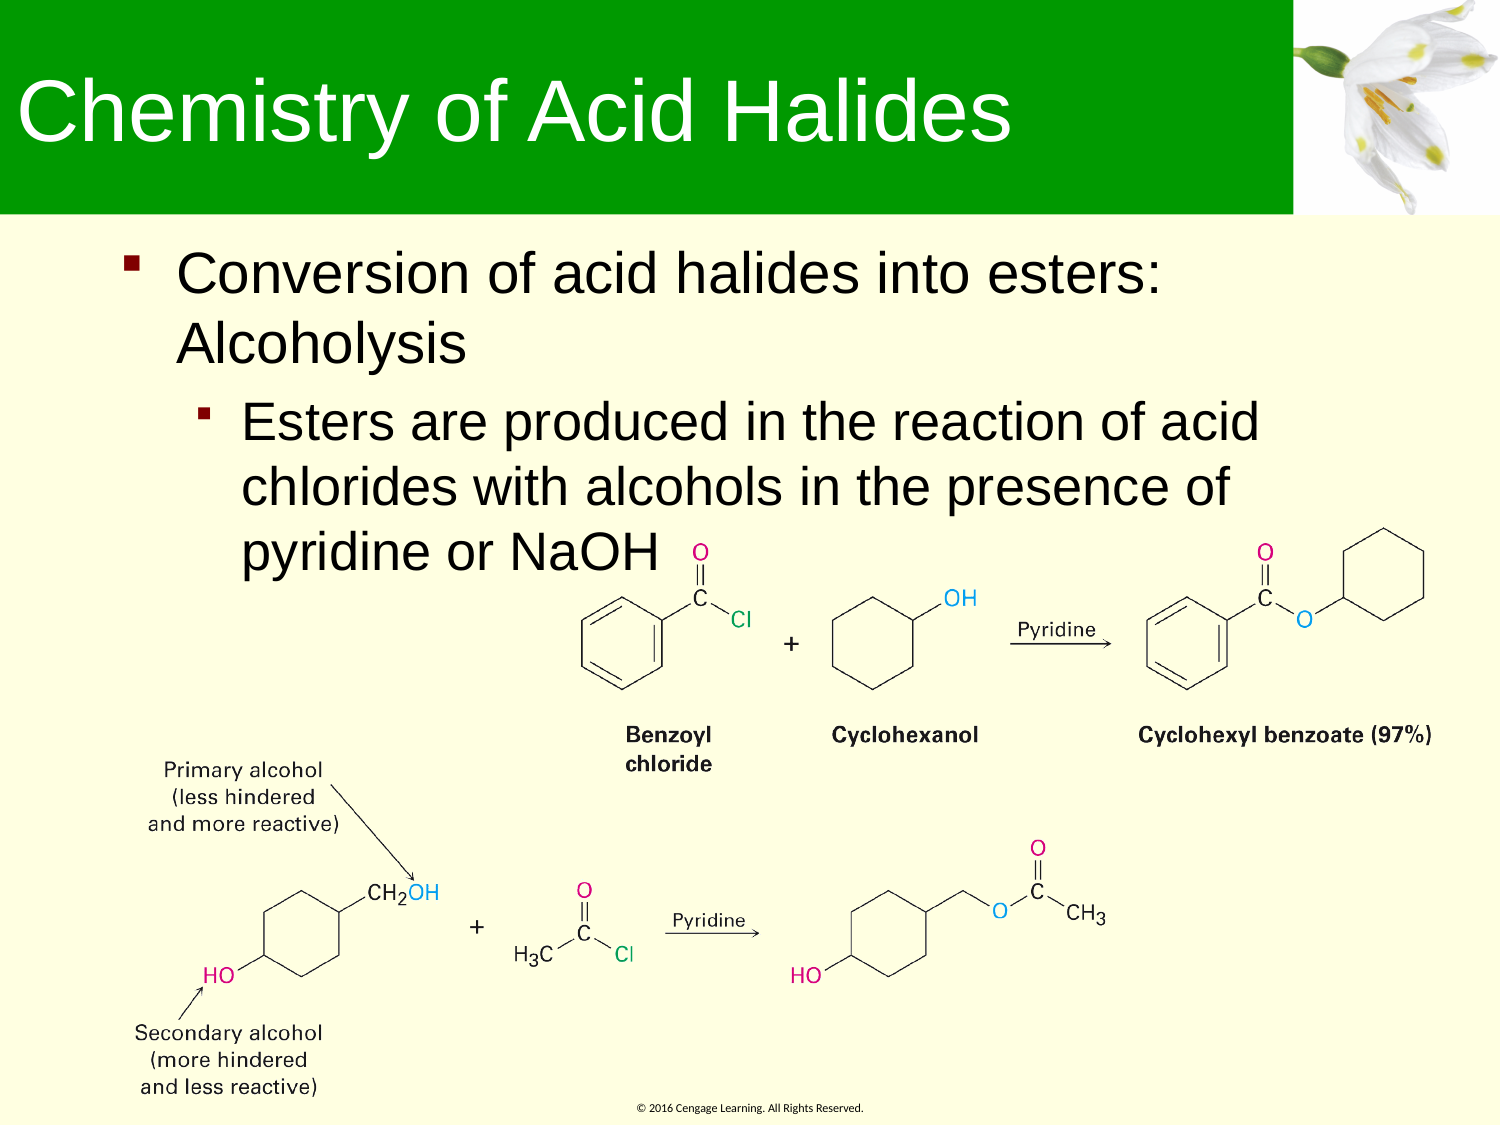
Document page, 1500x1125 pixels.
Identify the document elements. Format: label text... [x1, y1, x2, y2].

picture [134, 526, 1433, 1100]
title Chemistry of Acid Halides [0, 0, 1288, 213]
picture [1293, 0, 1500, 215]
list Conversion of acid halides into esters: Alcoholysis Esters are produced in the reaction of acid chlorides with alcohols in the presence of pyridine or NaOH [103, 227, 1450, 1065]
